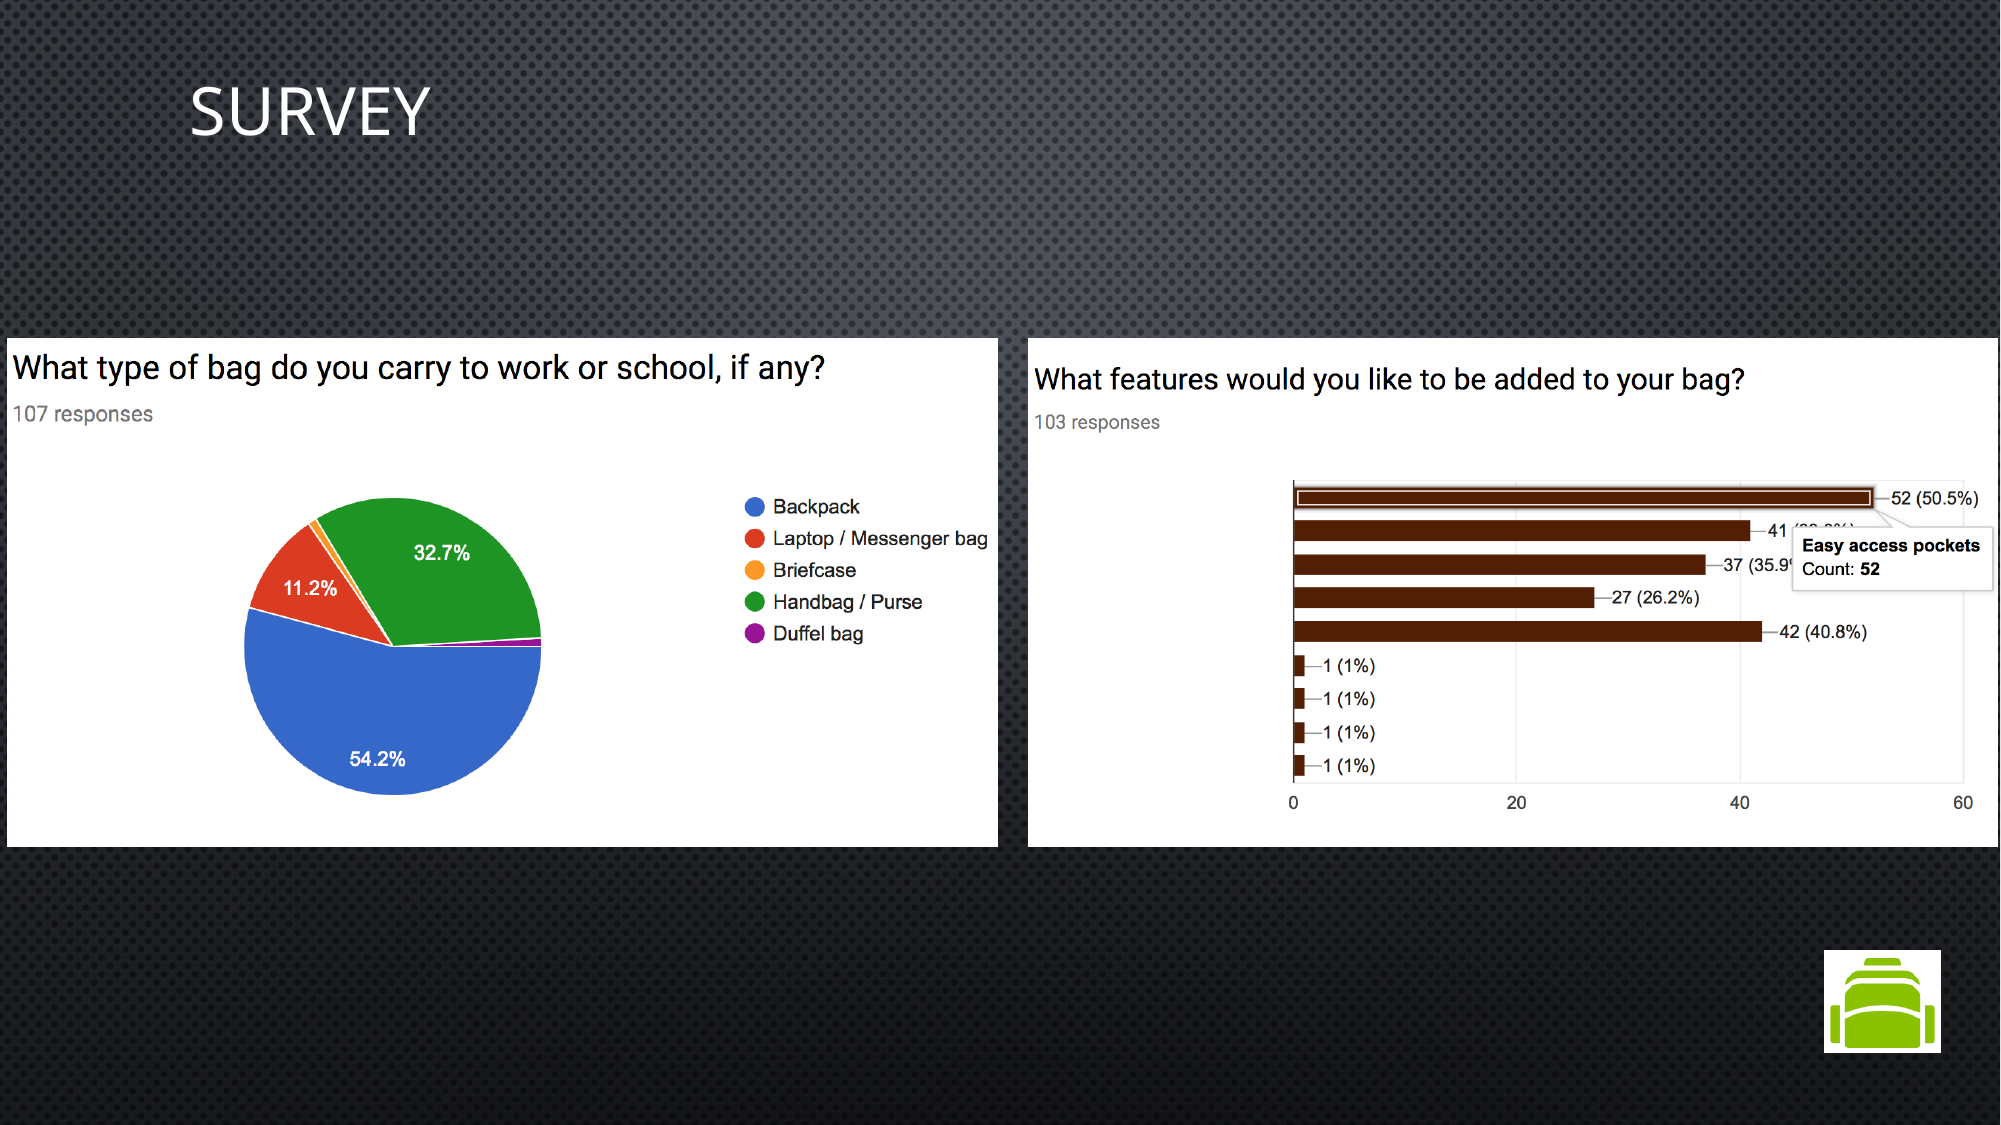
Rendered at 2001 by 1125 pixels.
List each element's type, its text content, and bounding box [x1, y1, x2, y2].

title survey [174, 33, 1825, 184]
picture [1824, 950, 1941, 1053]
picture [1027, 337, 1998, 848]
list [6, 337, 999, 848]
